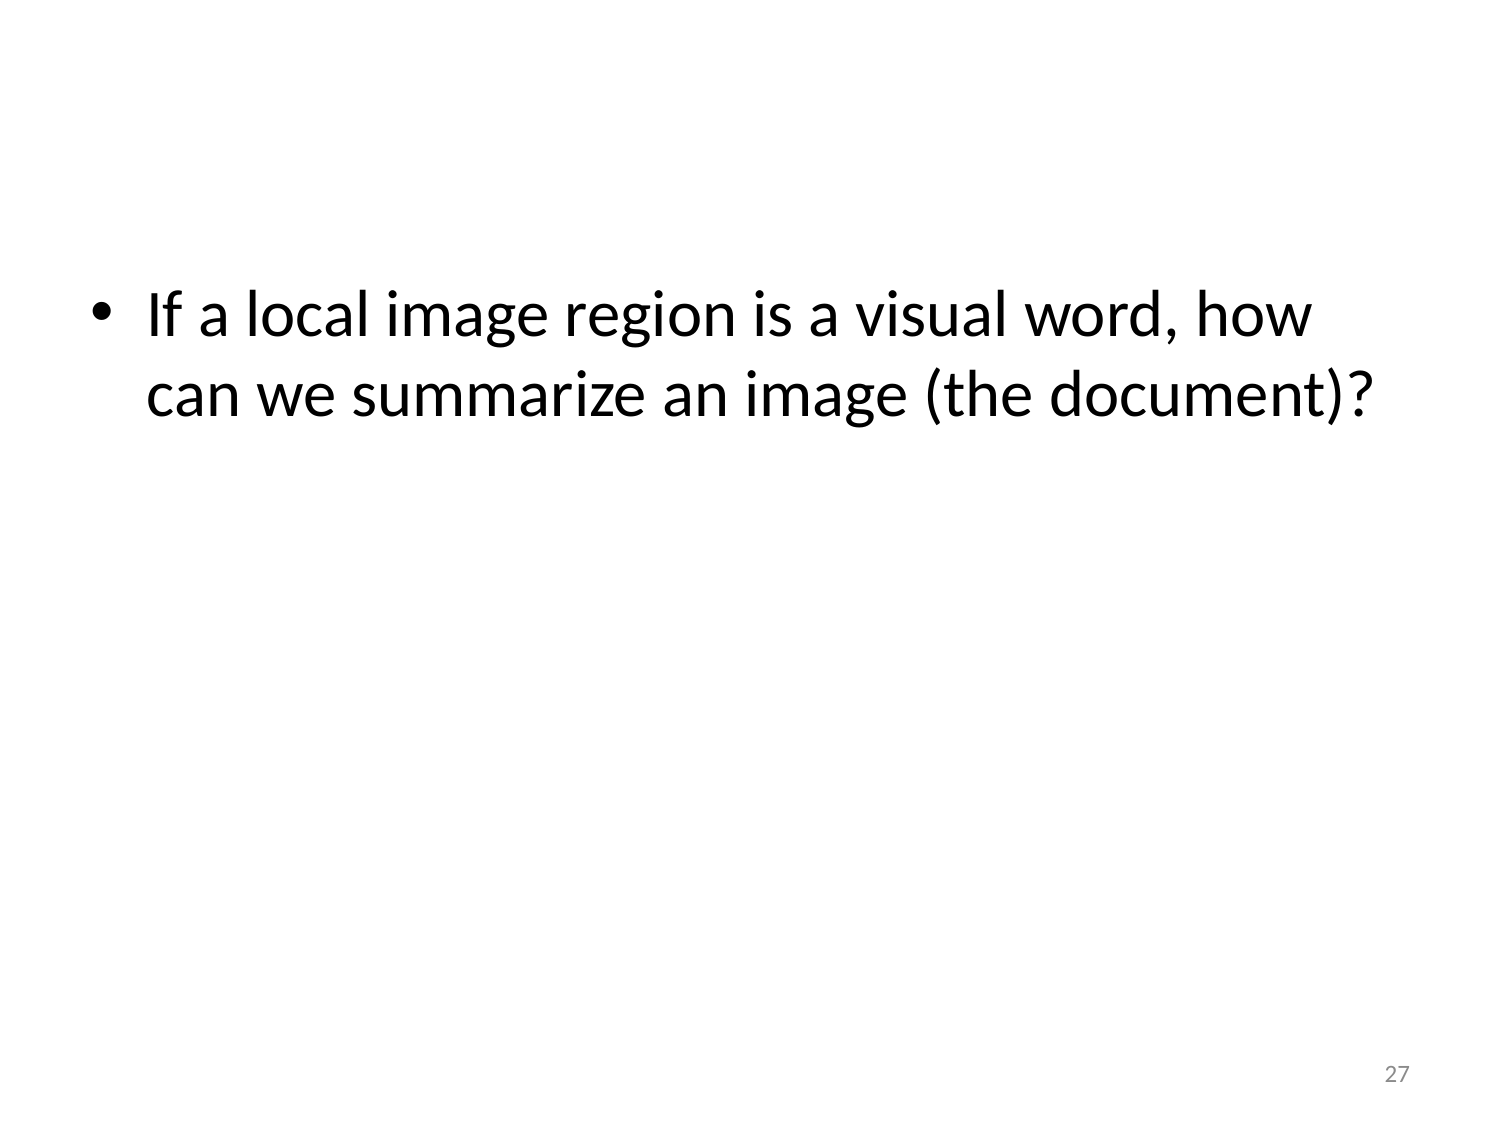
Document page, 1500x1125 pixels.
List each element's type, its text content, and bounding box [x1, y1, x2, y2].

list If a local image region is a visual word, how can we summarize an image (the document)? [75, 262, 1425, 1005]
slide_number 27 [1074, 1042, 1425, 1103]
